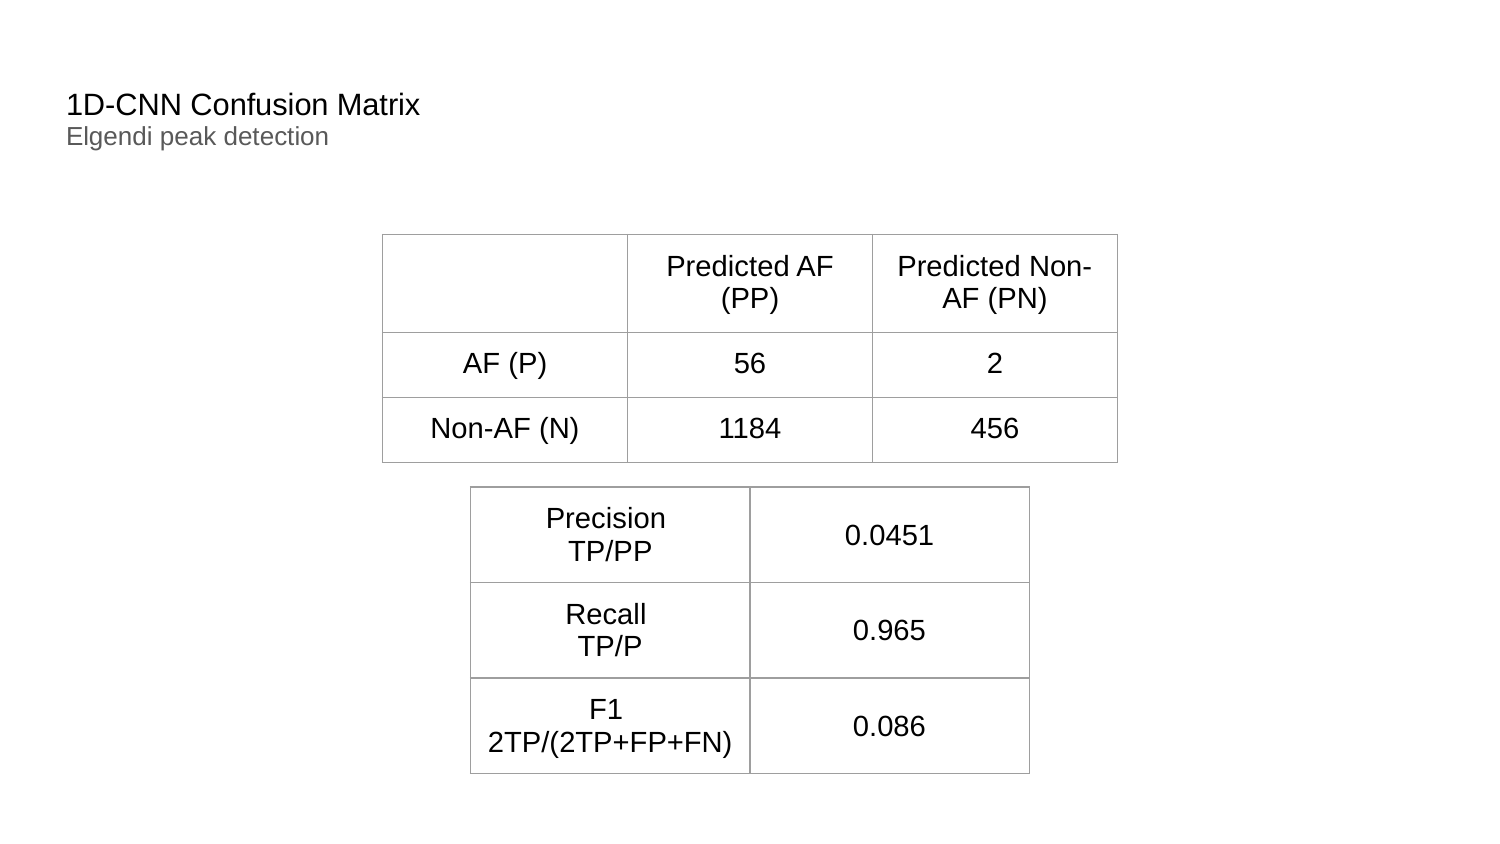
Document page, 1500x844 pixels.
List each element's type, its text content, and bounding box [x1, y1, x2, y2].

table_cell 0.965 [751, 583, 1029, 677]
table_cell 1184 [628, 398, 872, 462]
table_cell 456 [873, 398, 1117, 462]
table_header Precision TP/PP [471, 488, 749, 582]
table_cell Recall TP/P [471, 583, 749, 677]
table_cell F1 2TP/(2TP+FP+FN) [471, 679, 749, 773]
table_header Predicted Non-AF (PN) [873, 235, 1117, 332]
table_header Predicted AF (PP) [628, 235, 872, 332]
title 1D-CNN Confusion Matrix Elgendi peak detection [51, 72, 1449, 167]
table_cell 2 [873, 333, 1117, 397]
table_header 0.0451 [751, 488, 1029, 582]
table_cell Non-AF (N) [383, 398, 627, 462]
table_cell 0.086 [751, 679, 1029, 773]
table_header [383, 235, 627, 332]
table_cell 56 [628, 333, 872, 397]
table_cell AF (P) [383, 333, 627, 397]
